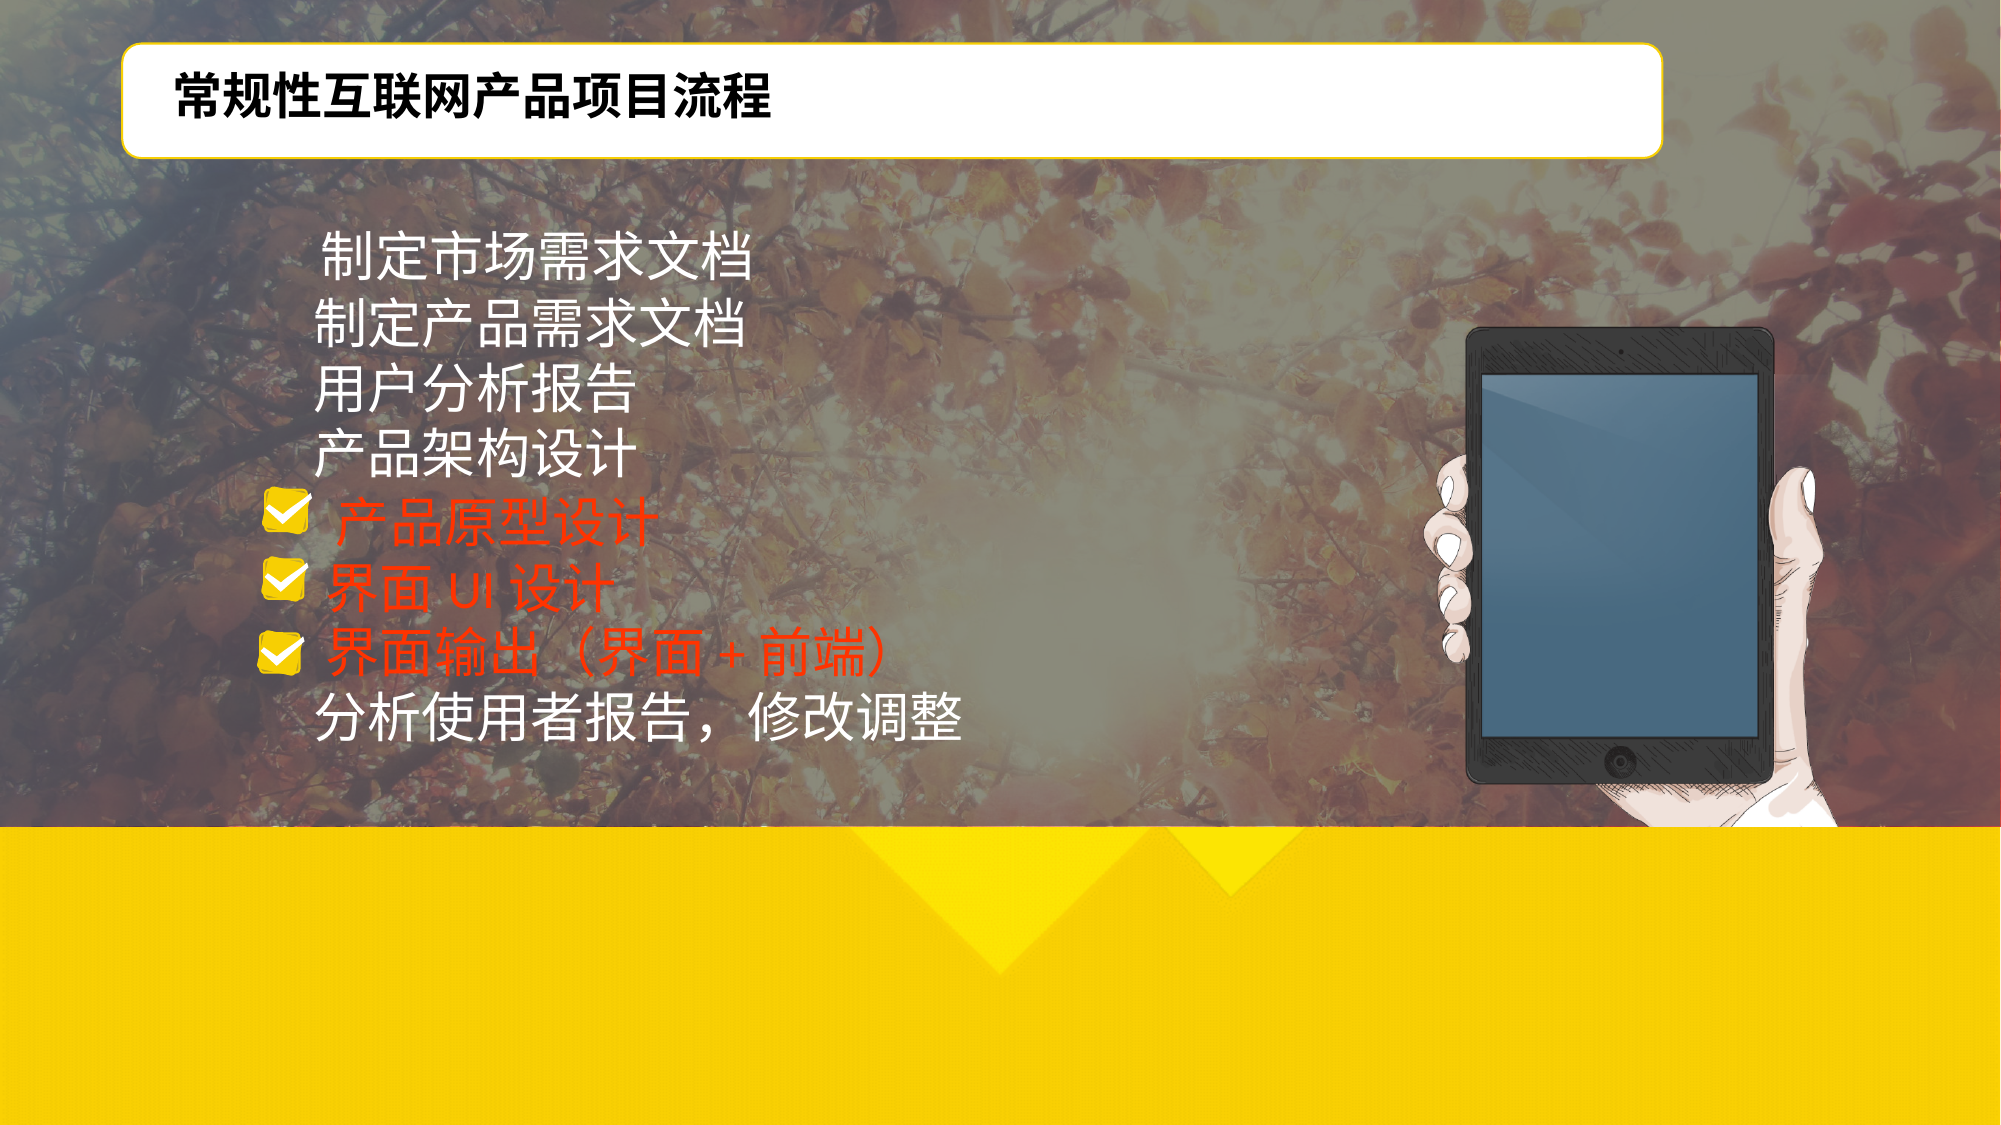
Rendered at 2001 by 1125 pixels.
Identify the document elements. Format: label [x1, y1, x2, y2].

picture [0, 0, 2001, 1125]
text_box [265, 489, 312, 532]
text_box [260, 633, 304, 673]
text_box [264, 559, 308, 599]
